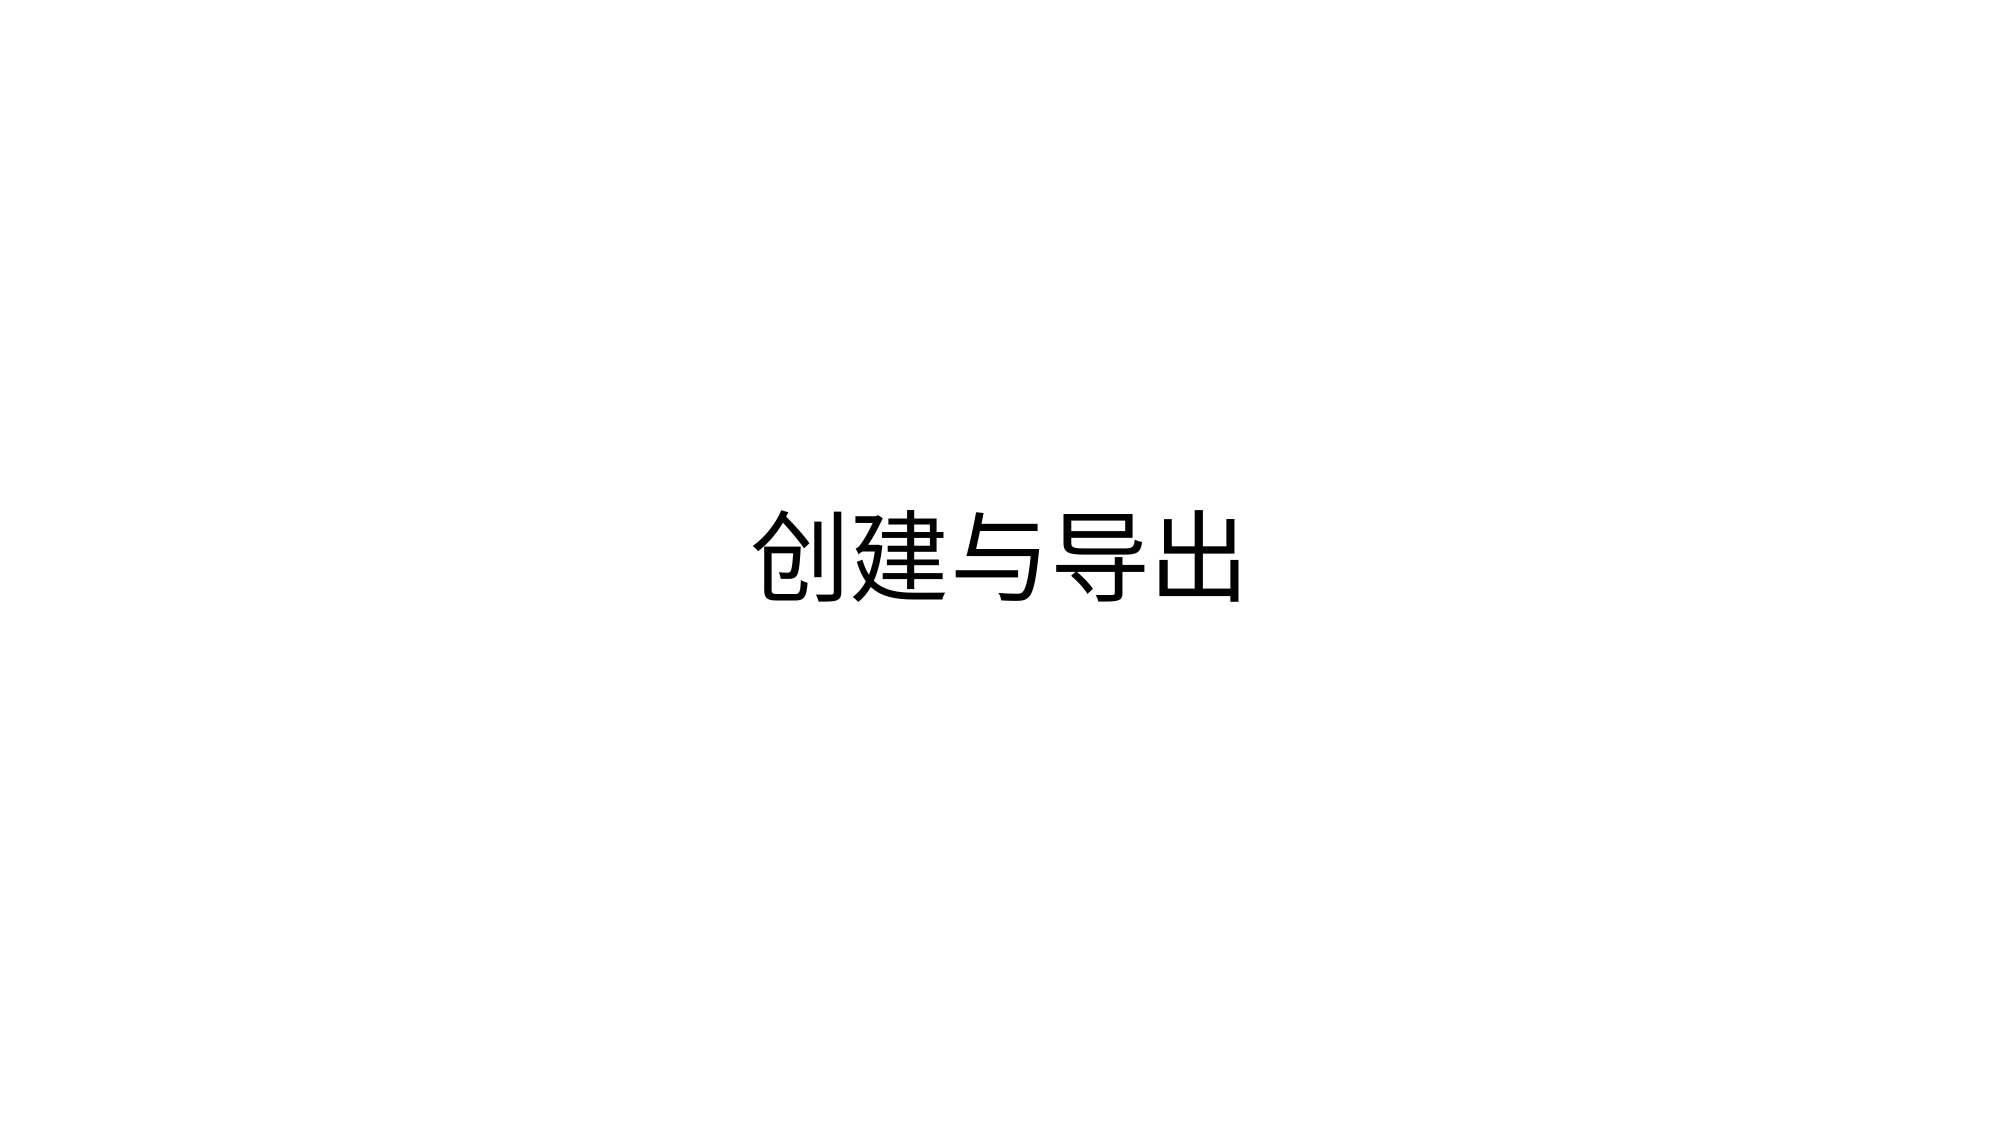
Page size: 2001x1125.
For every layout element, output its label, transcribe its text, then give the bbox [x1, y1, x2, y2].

title 创建与导出 [137, 453, 1863, 672]
